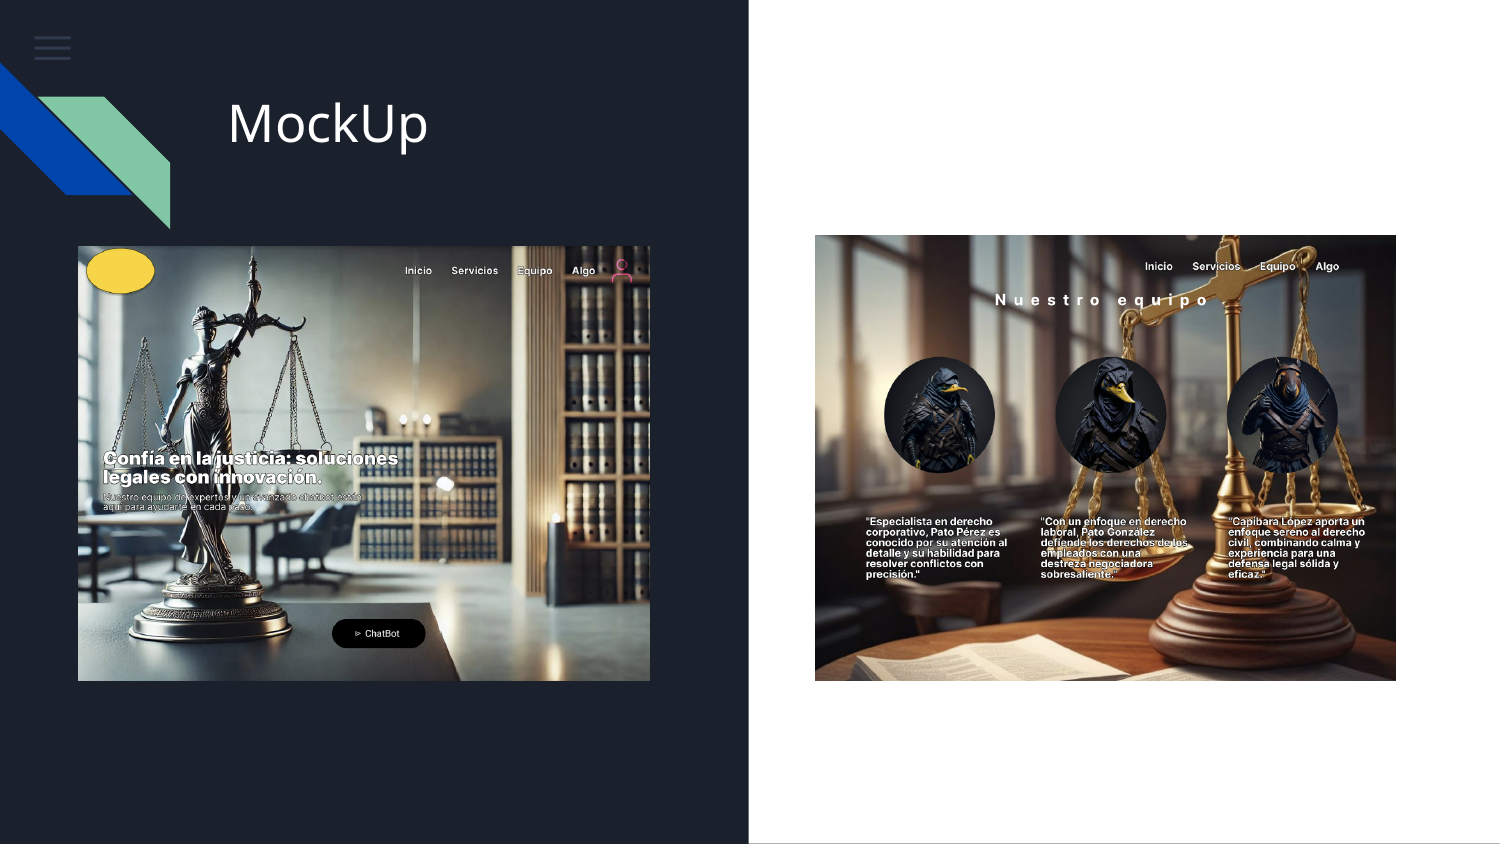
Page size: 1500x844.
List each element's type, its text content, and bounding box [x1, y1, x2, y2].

title MockUp [212, 75, 706, 160]
picture [78, 245, 651, 681]
picture [815, 235, 1397, 681]
